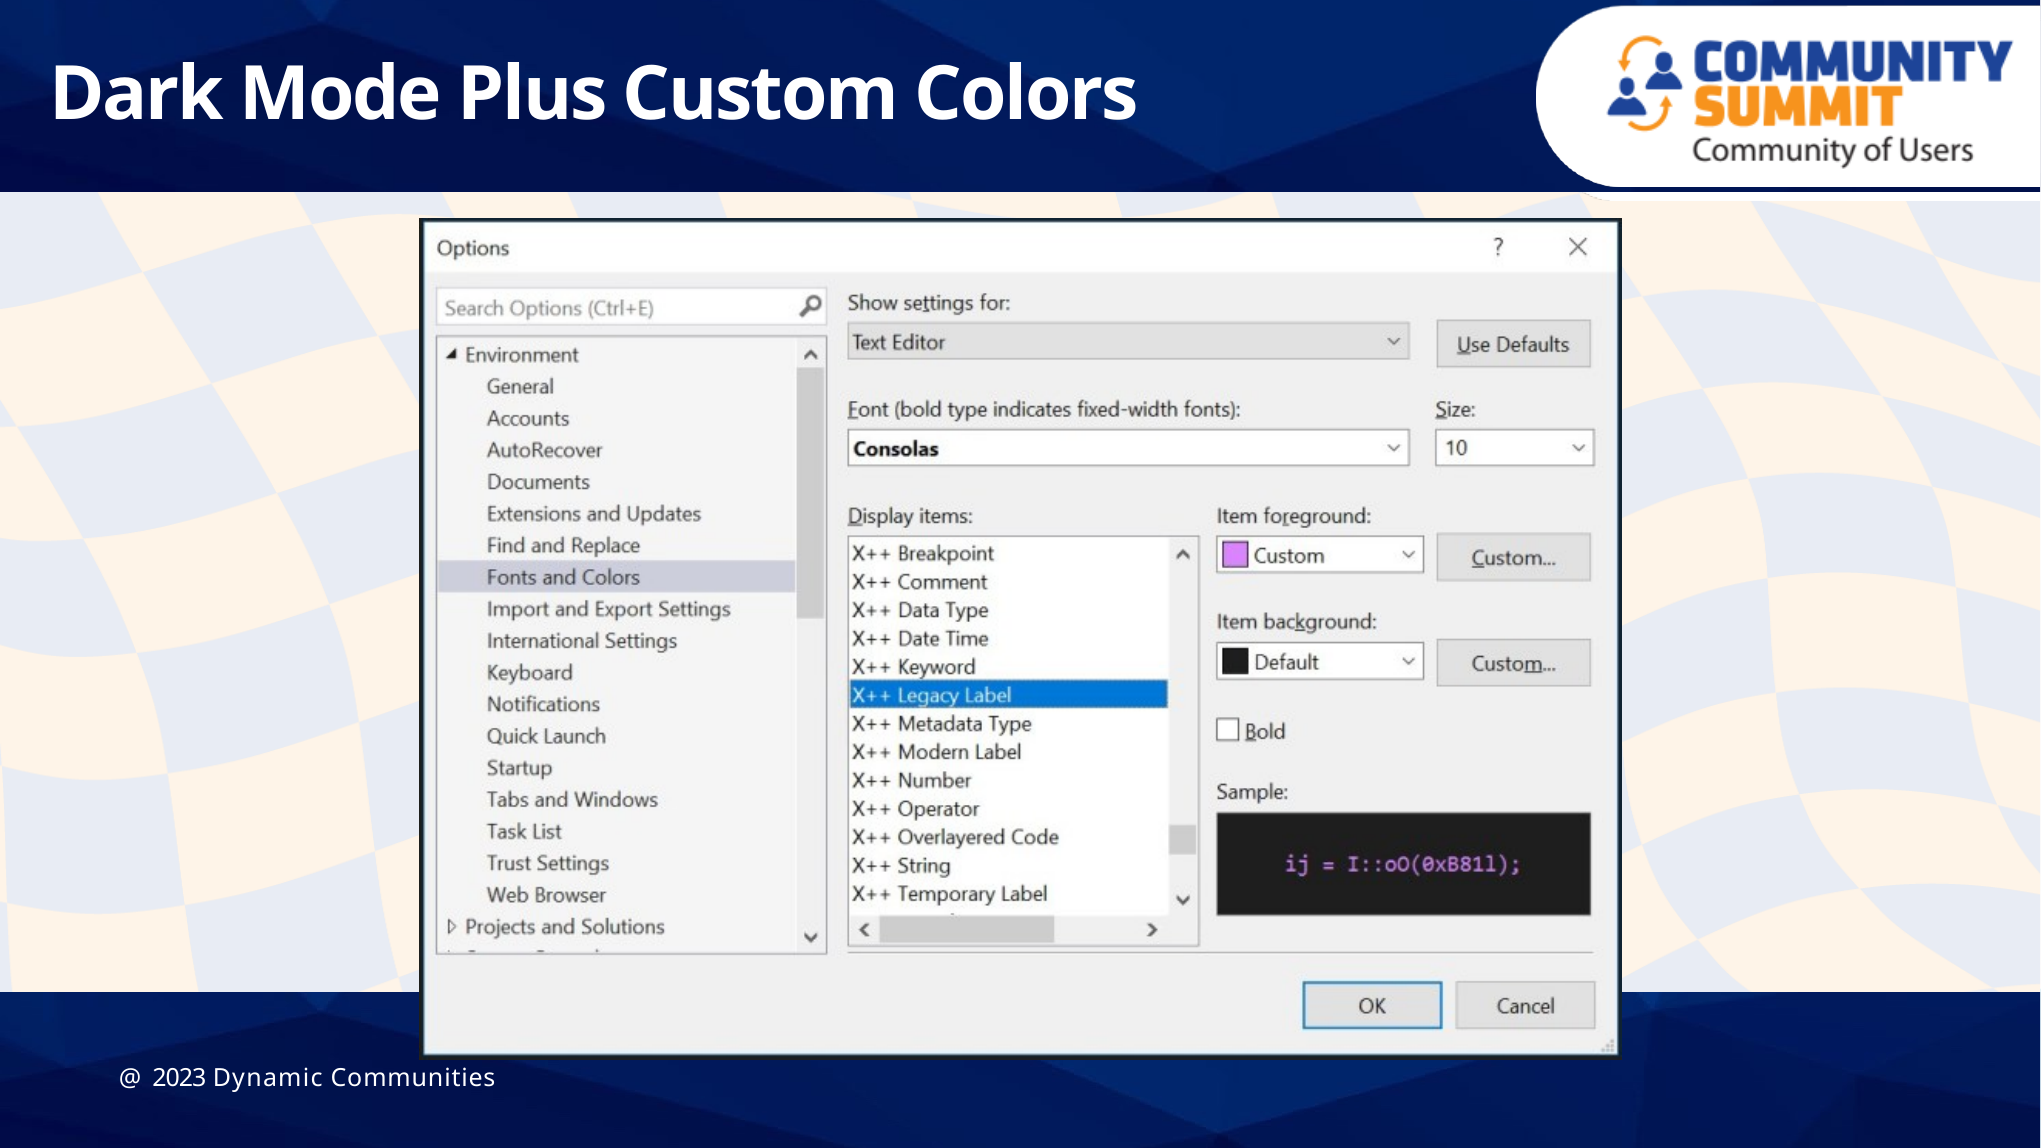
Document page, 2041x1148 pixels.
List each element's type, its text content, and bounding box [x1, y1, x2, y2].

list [418, 218, 1622, 1061]
picture [0, 0, 2041, 1148]
picture [1620, 0, 2041, 5]
title Dark Mode Plus Custom Colors [25, 0, 1620, 191]
